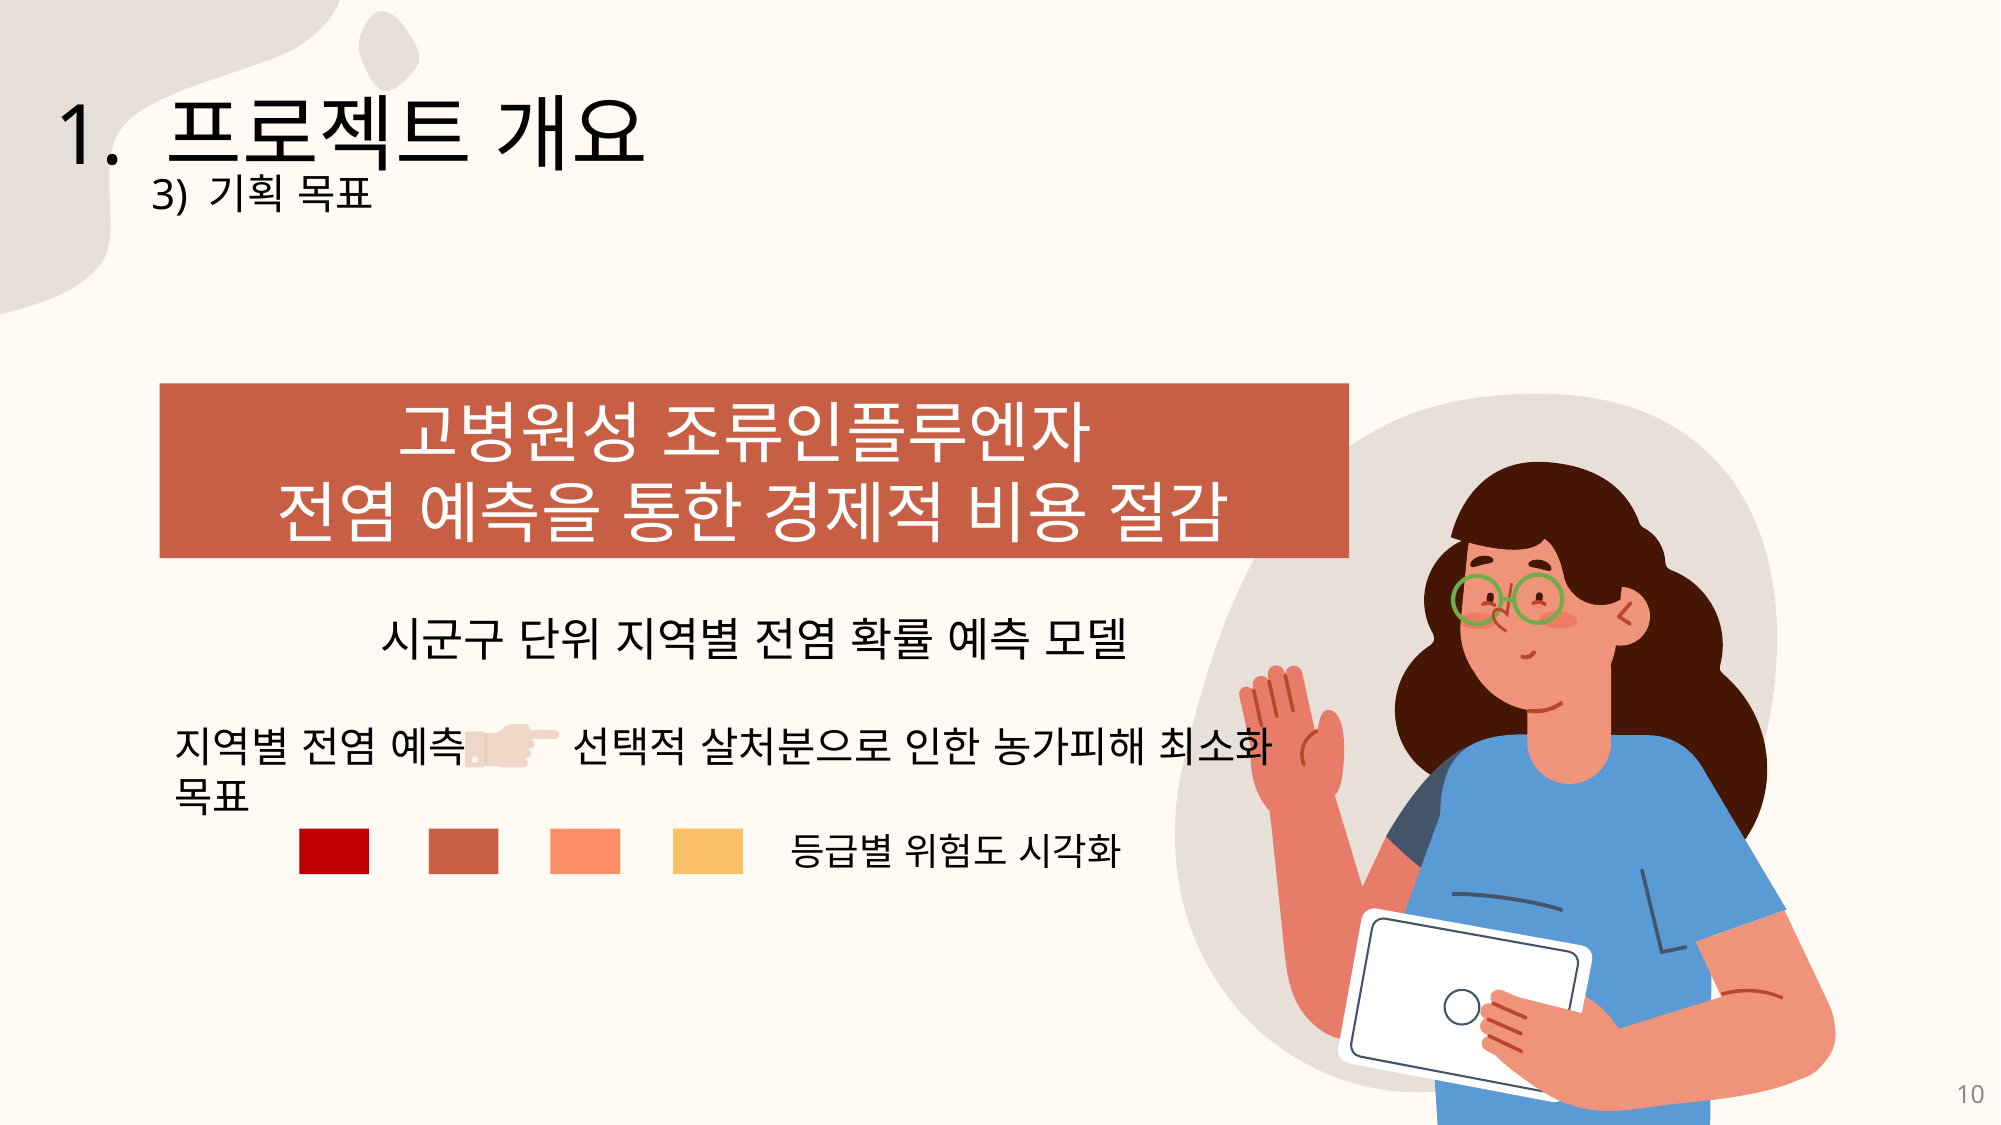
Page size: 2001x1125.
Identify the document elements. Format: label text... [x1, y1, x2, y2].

text_box [0, 0, 341, 316]
picture [465, 700, 559, 791]
slide_number 10 [1899, 1065, 2000, 1125]
text_box 고병원성 조류인플루엔자 전염 예측을 통한 경제적 비용 절감 [159, 383, 1350, 559]
text_box 시군구 단위 지역별 전염 확률 예측 모델 지역별 전염 예측 선택적 살처분으로 인한 농가피해 최소화 목표 [159, 603, 1117, 828]
text_box 3) 기획 목표 [151, 167, 1170, 225]
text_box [299, 820, 1167, 882]
text_box [357, 10, 421, 93]
text_box 1. 프로젝트 개요 [54, 93, 1740, 219]
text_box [1117, 396, 1899, 1125]
